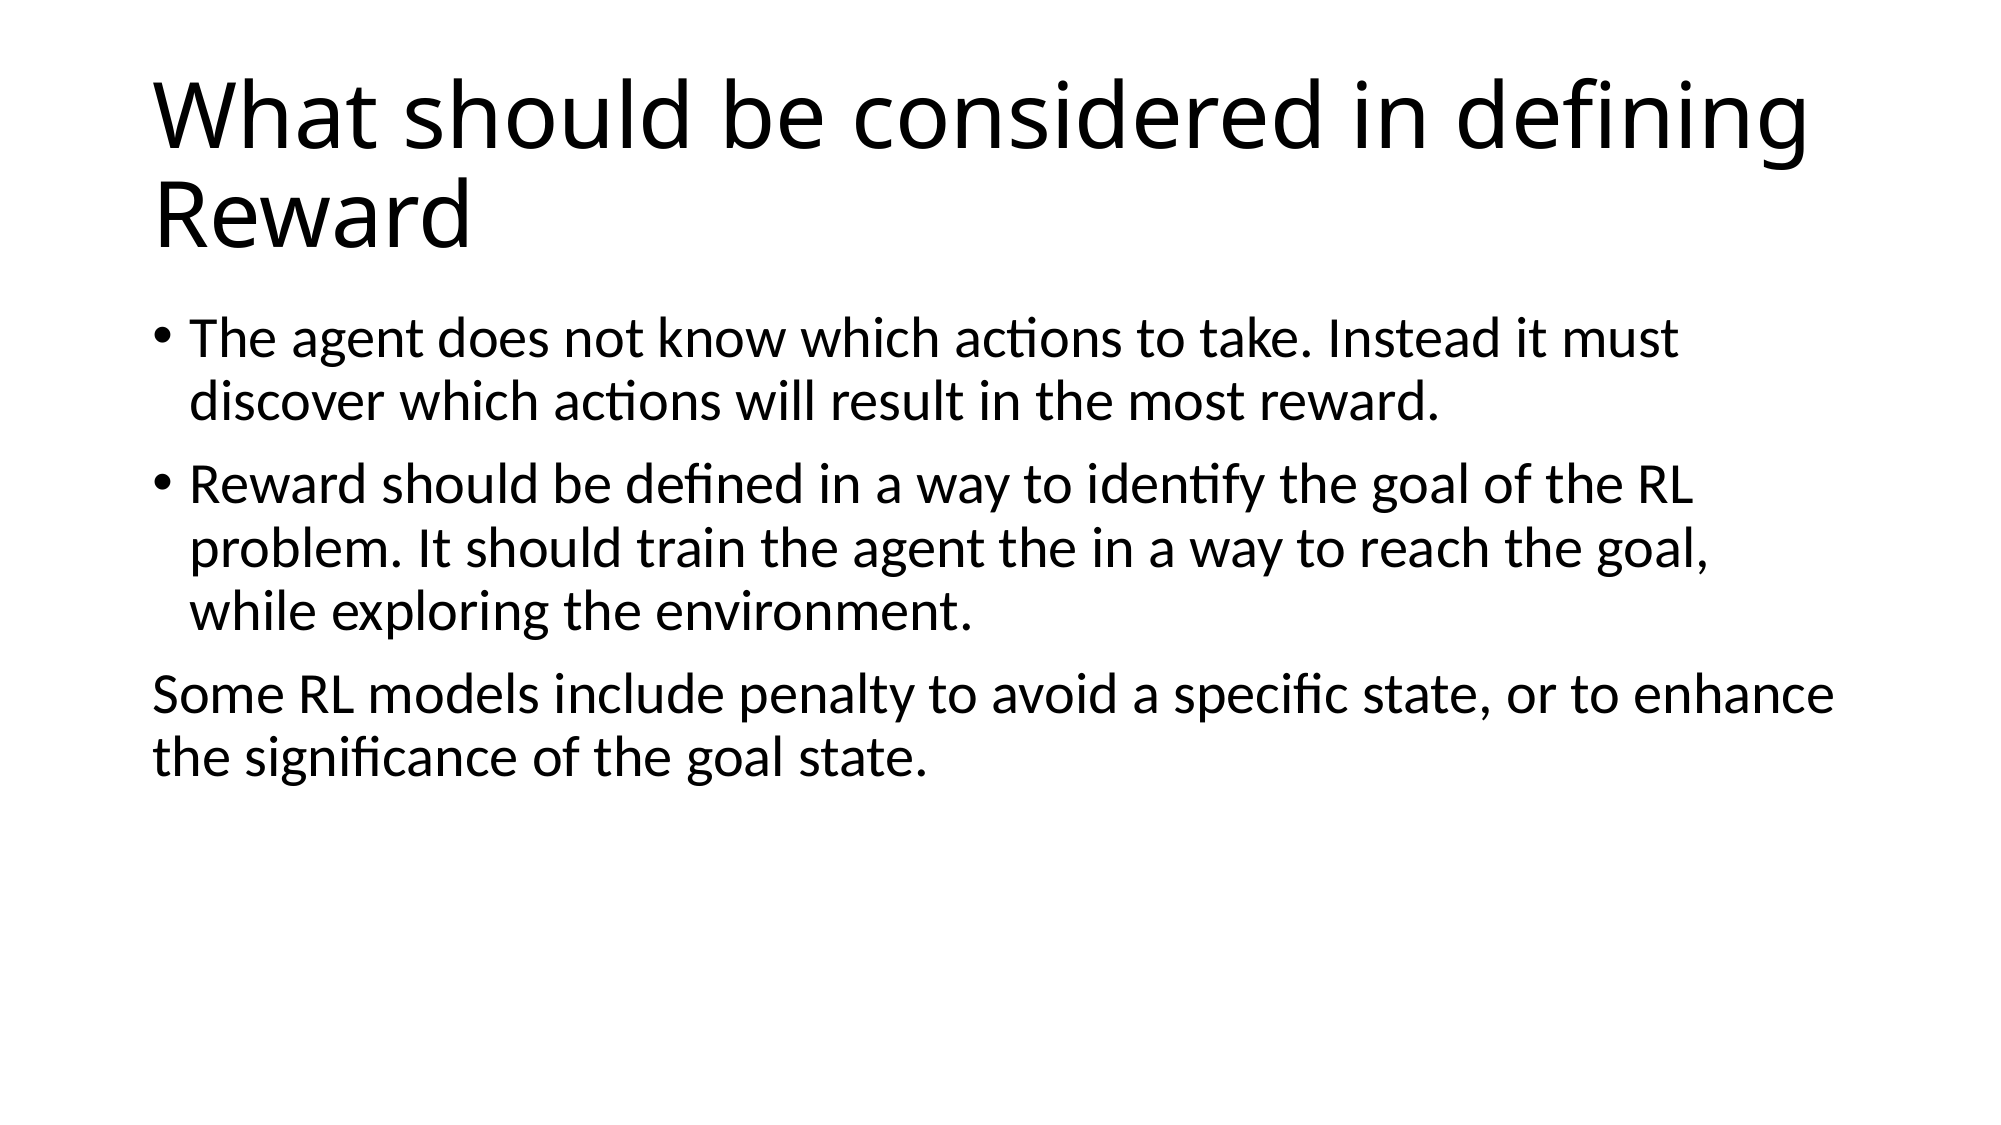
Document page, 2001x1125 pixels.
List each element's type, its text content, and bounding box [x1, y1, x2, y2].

title What should be considered in defining Reward [137, 59, 1863, 278]
list The agent does not know which actions to take. Instead it must discover which actions will result in the most reward. Reward should be defined in a way to identify the goal of the RL problem. It should train the agent the in a way to reach the goal, while exploring the environment. Some RL models include penalty to avoid a specific state, or to enhance the significance of the goal state. [137, 299, 1863, 1014]
